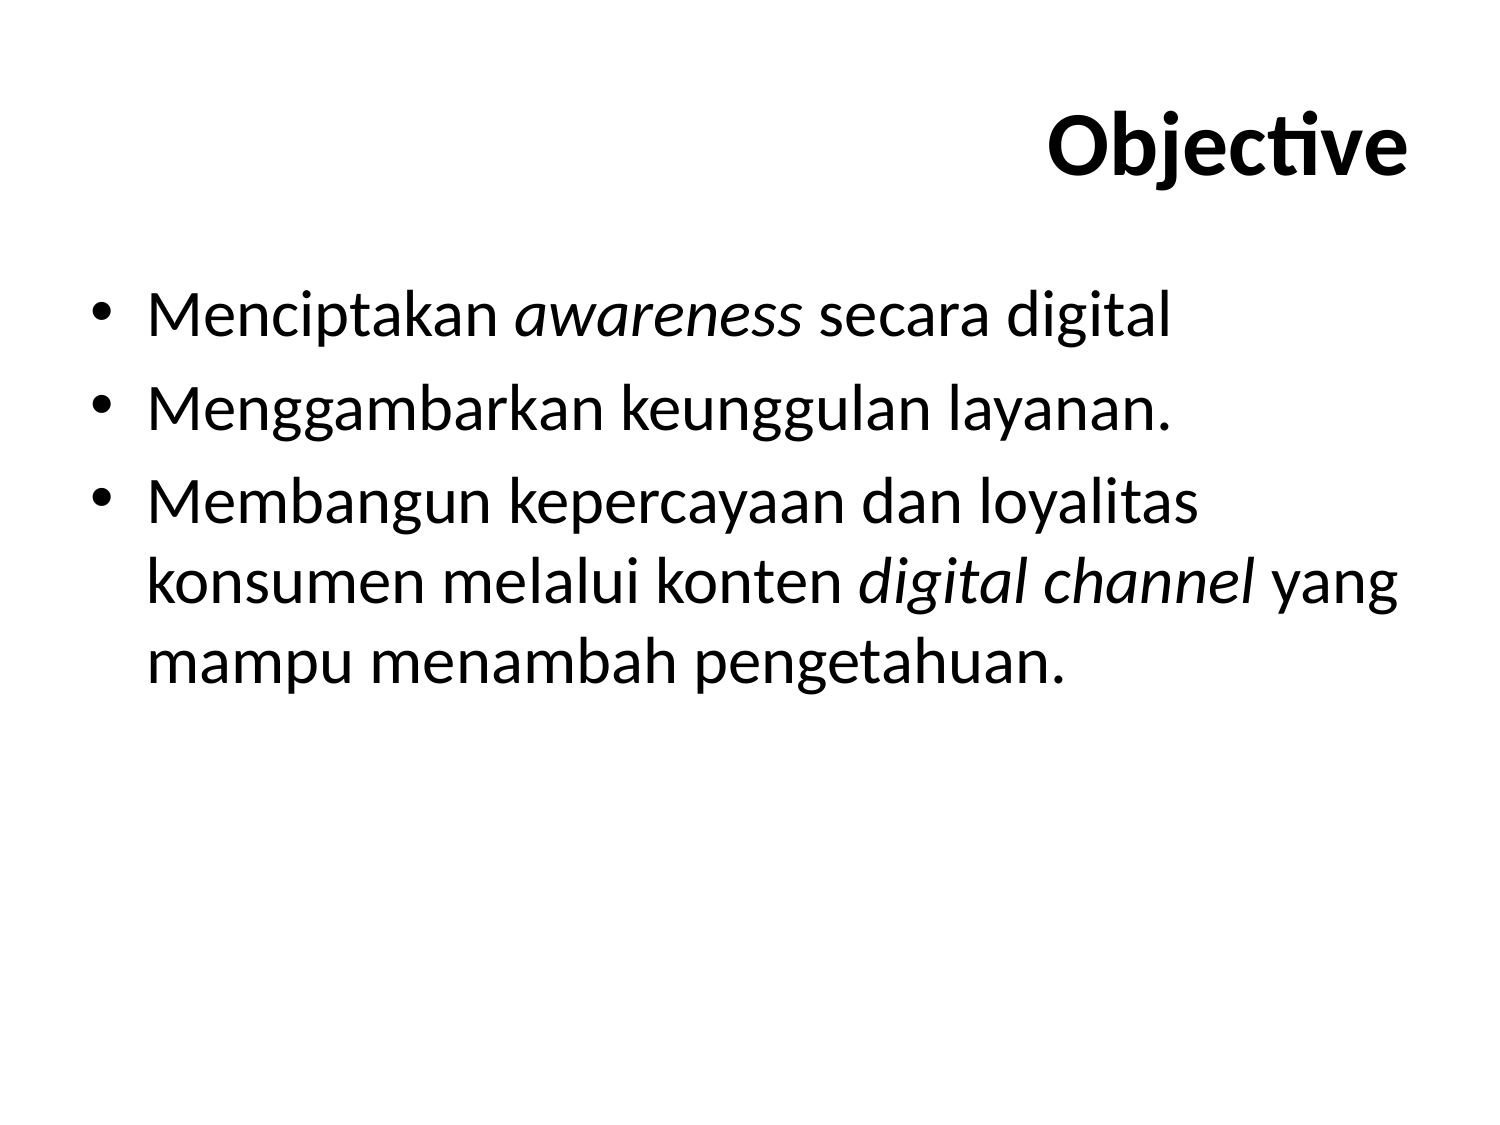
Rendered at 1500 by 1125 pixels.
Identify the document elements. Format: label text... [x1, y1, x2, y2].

list Menciptakan awareness secara digital Menggambarkan keunggulan layanan. Membangun kepercayaan dan loyalitas konsumen melalui konten digital channel yang mampu menambah pengetahuan. [75, 262, 1425, 1005]
title Objective [75, 45, 1425, 233]
